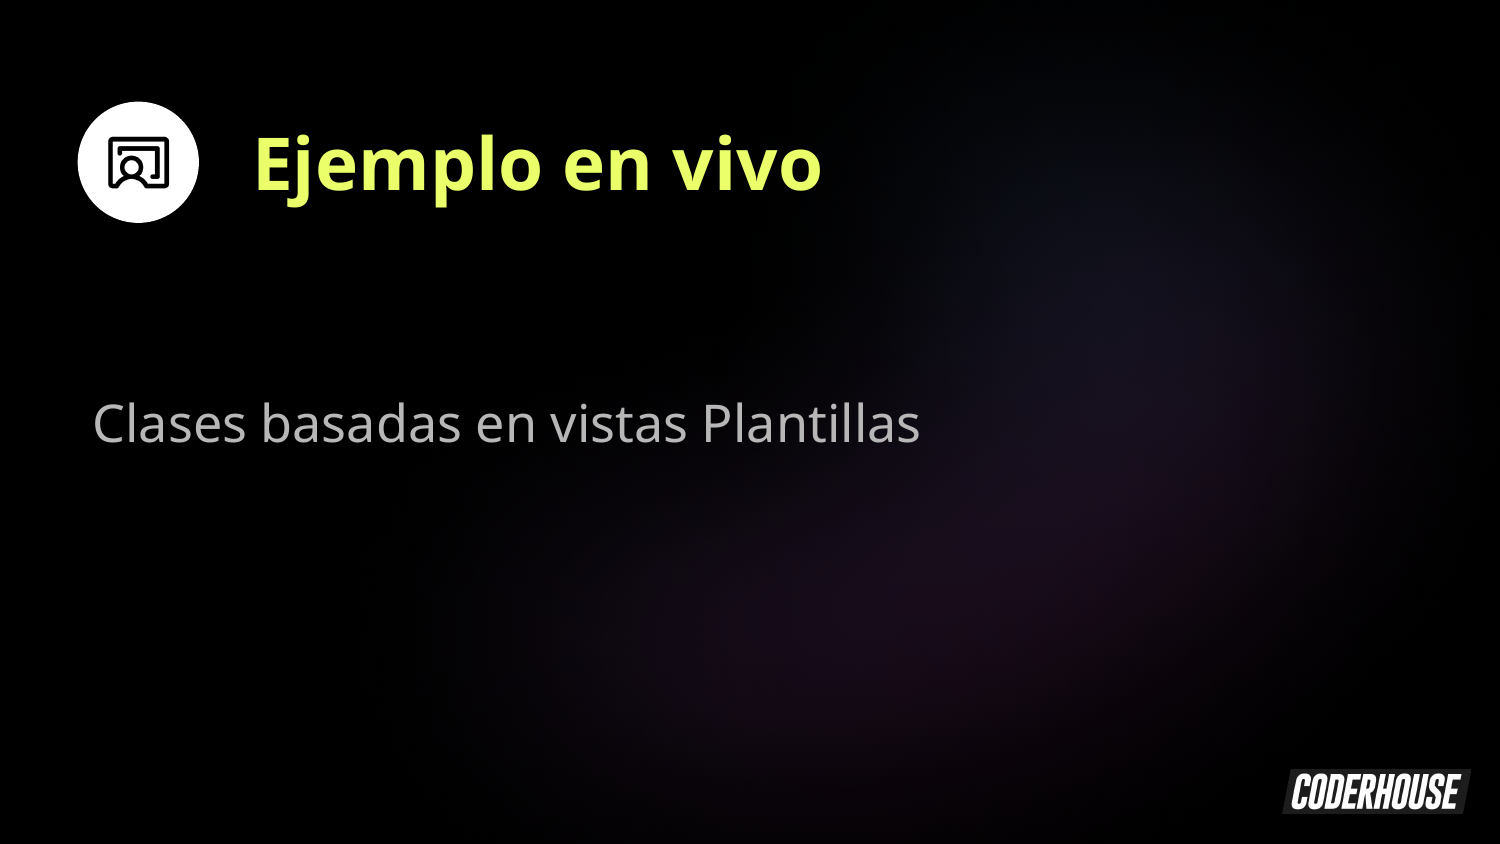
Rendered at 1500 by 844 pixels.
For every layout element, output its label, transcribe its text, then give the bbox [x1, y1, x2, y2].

text_box Clases basadas en vistas Plantillas [77, 375, 1254, 468]
text_box Ejemplo en vivo [237, 112, 1414, 222]
picture [0, 0, 1500, 844]
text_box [77, 101, 200, 224]
